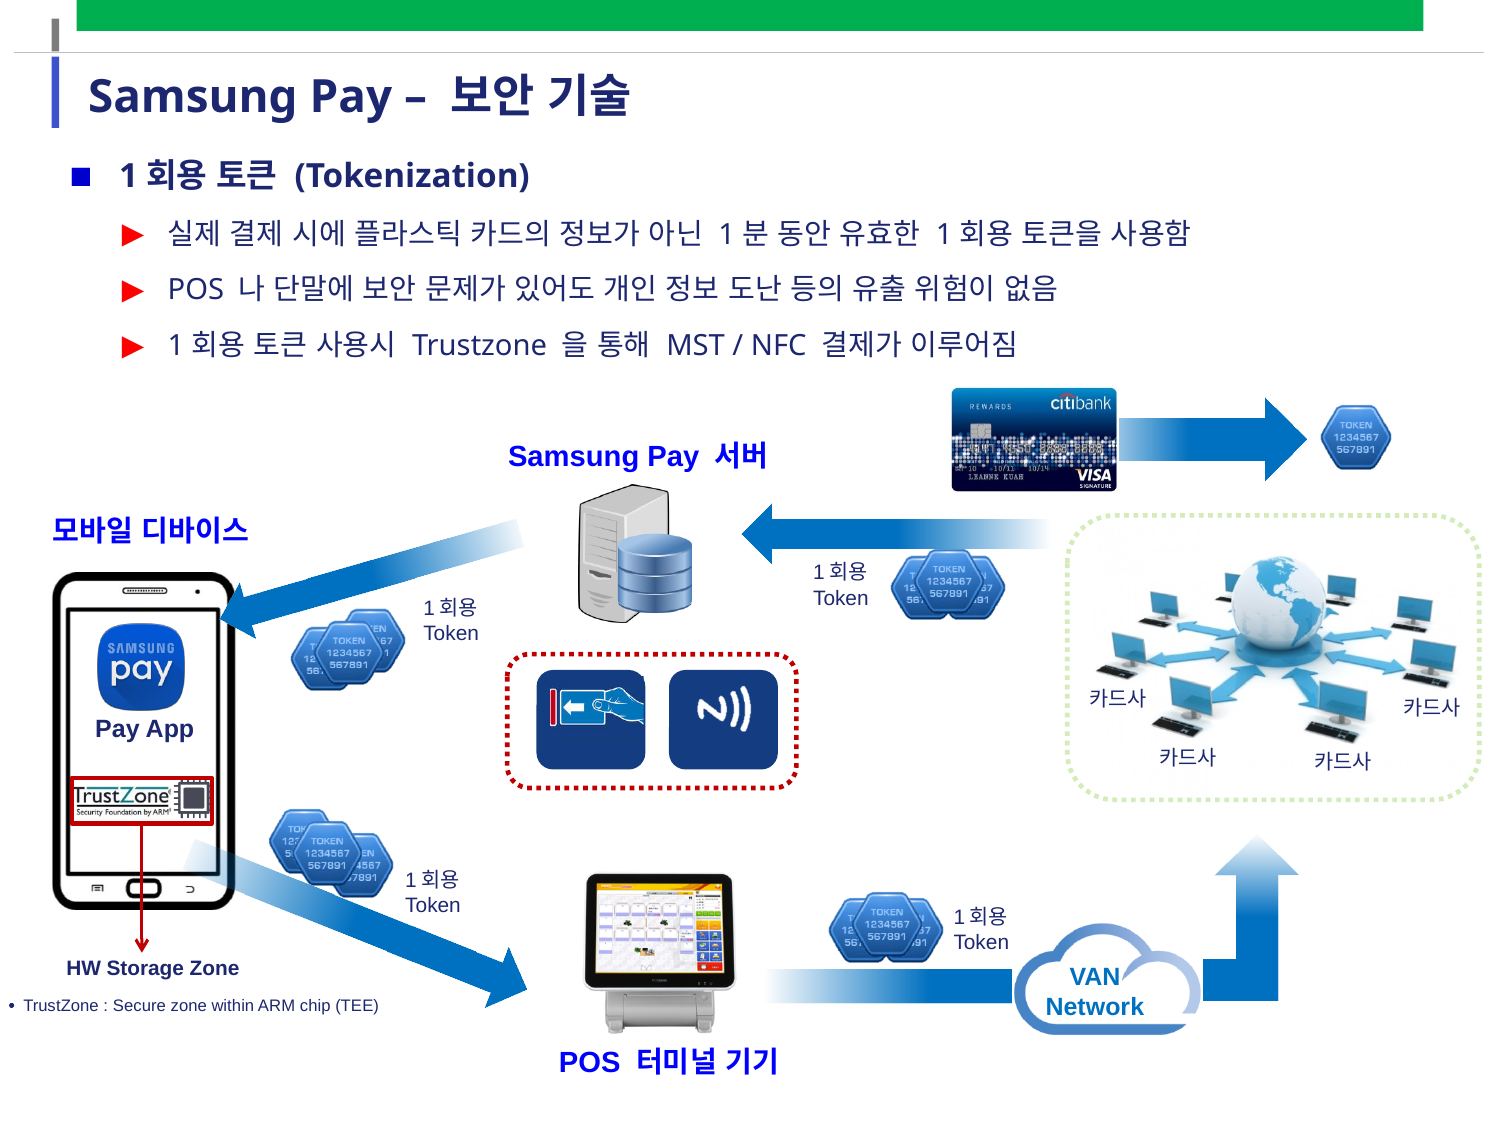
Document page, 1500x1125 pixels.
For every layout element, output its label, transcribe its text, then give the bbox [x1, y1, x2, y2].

text_box [738, 501, 1053, 566]
text_box 1회용 Token [798, 551, 883, 617]
text_box HW Storage Zone [51, 947, 255, 987]
text_box 1회용 Token [390, 858, 476, 924]
text_box POS 터미널 기기 [544, 1036, 795, 1086]
text_box 모바일 디바이스 [37, 504, 265, 555]
text_box [7, 1000, 17, 1010]
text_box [888, 539, 1013, 634]
text_box [301, 919, 529, 1010]
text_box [826, 882, 951, 976]
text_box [506, 653, 797, 789]
picture [555, 846, 762, 1054]
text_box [1124, 396, 1307, 481]
picture [948, 385, 1119, 493]
picture [578, 484, 692, 623]
list 1회용 토큰 (Tokenization) 실제 결제 시에 플라스틱 카드의 정보가 아닌 1분 동안 유효한 1회용 토큰을 사용함 POS 나 단말에 보안 문제가 있어도 개인 정보 도난 등의 유출 위험이 없음 1회용 토큰 사용시 Trustzone 을 통해 MST / NFC 결제가 이루어짐 [51, 146, 1454, 1088]
picture [66, 162, 90, 186]
title Samsung Pay – 보안 기술 [76, 57, 1218, 130]
text_box 1회용 Token [955, 896, 1024, 962]
text_box [304, 516, 526, 597]
picture [1012, 919, 1203, 1040]
picture [21, 572, 300, 911]
text_box TrustZone : Secure zone within ARM chip (TEE) [8, 987, 395, 1023]
text_box Samsung Pay 서버 [493, 430, 784, 480]
text_box [766, 967, 1007, 1005]
text_box 1회용 Token [408, 587, 494, 652]
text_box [1067, 515, 1480, 801]
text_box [288, 598, 413, 705]
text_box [266, 799, 402, 911]
picture [1318, 395, 1399, 483]
